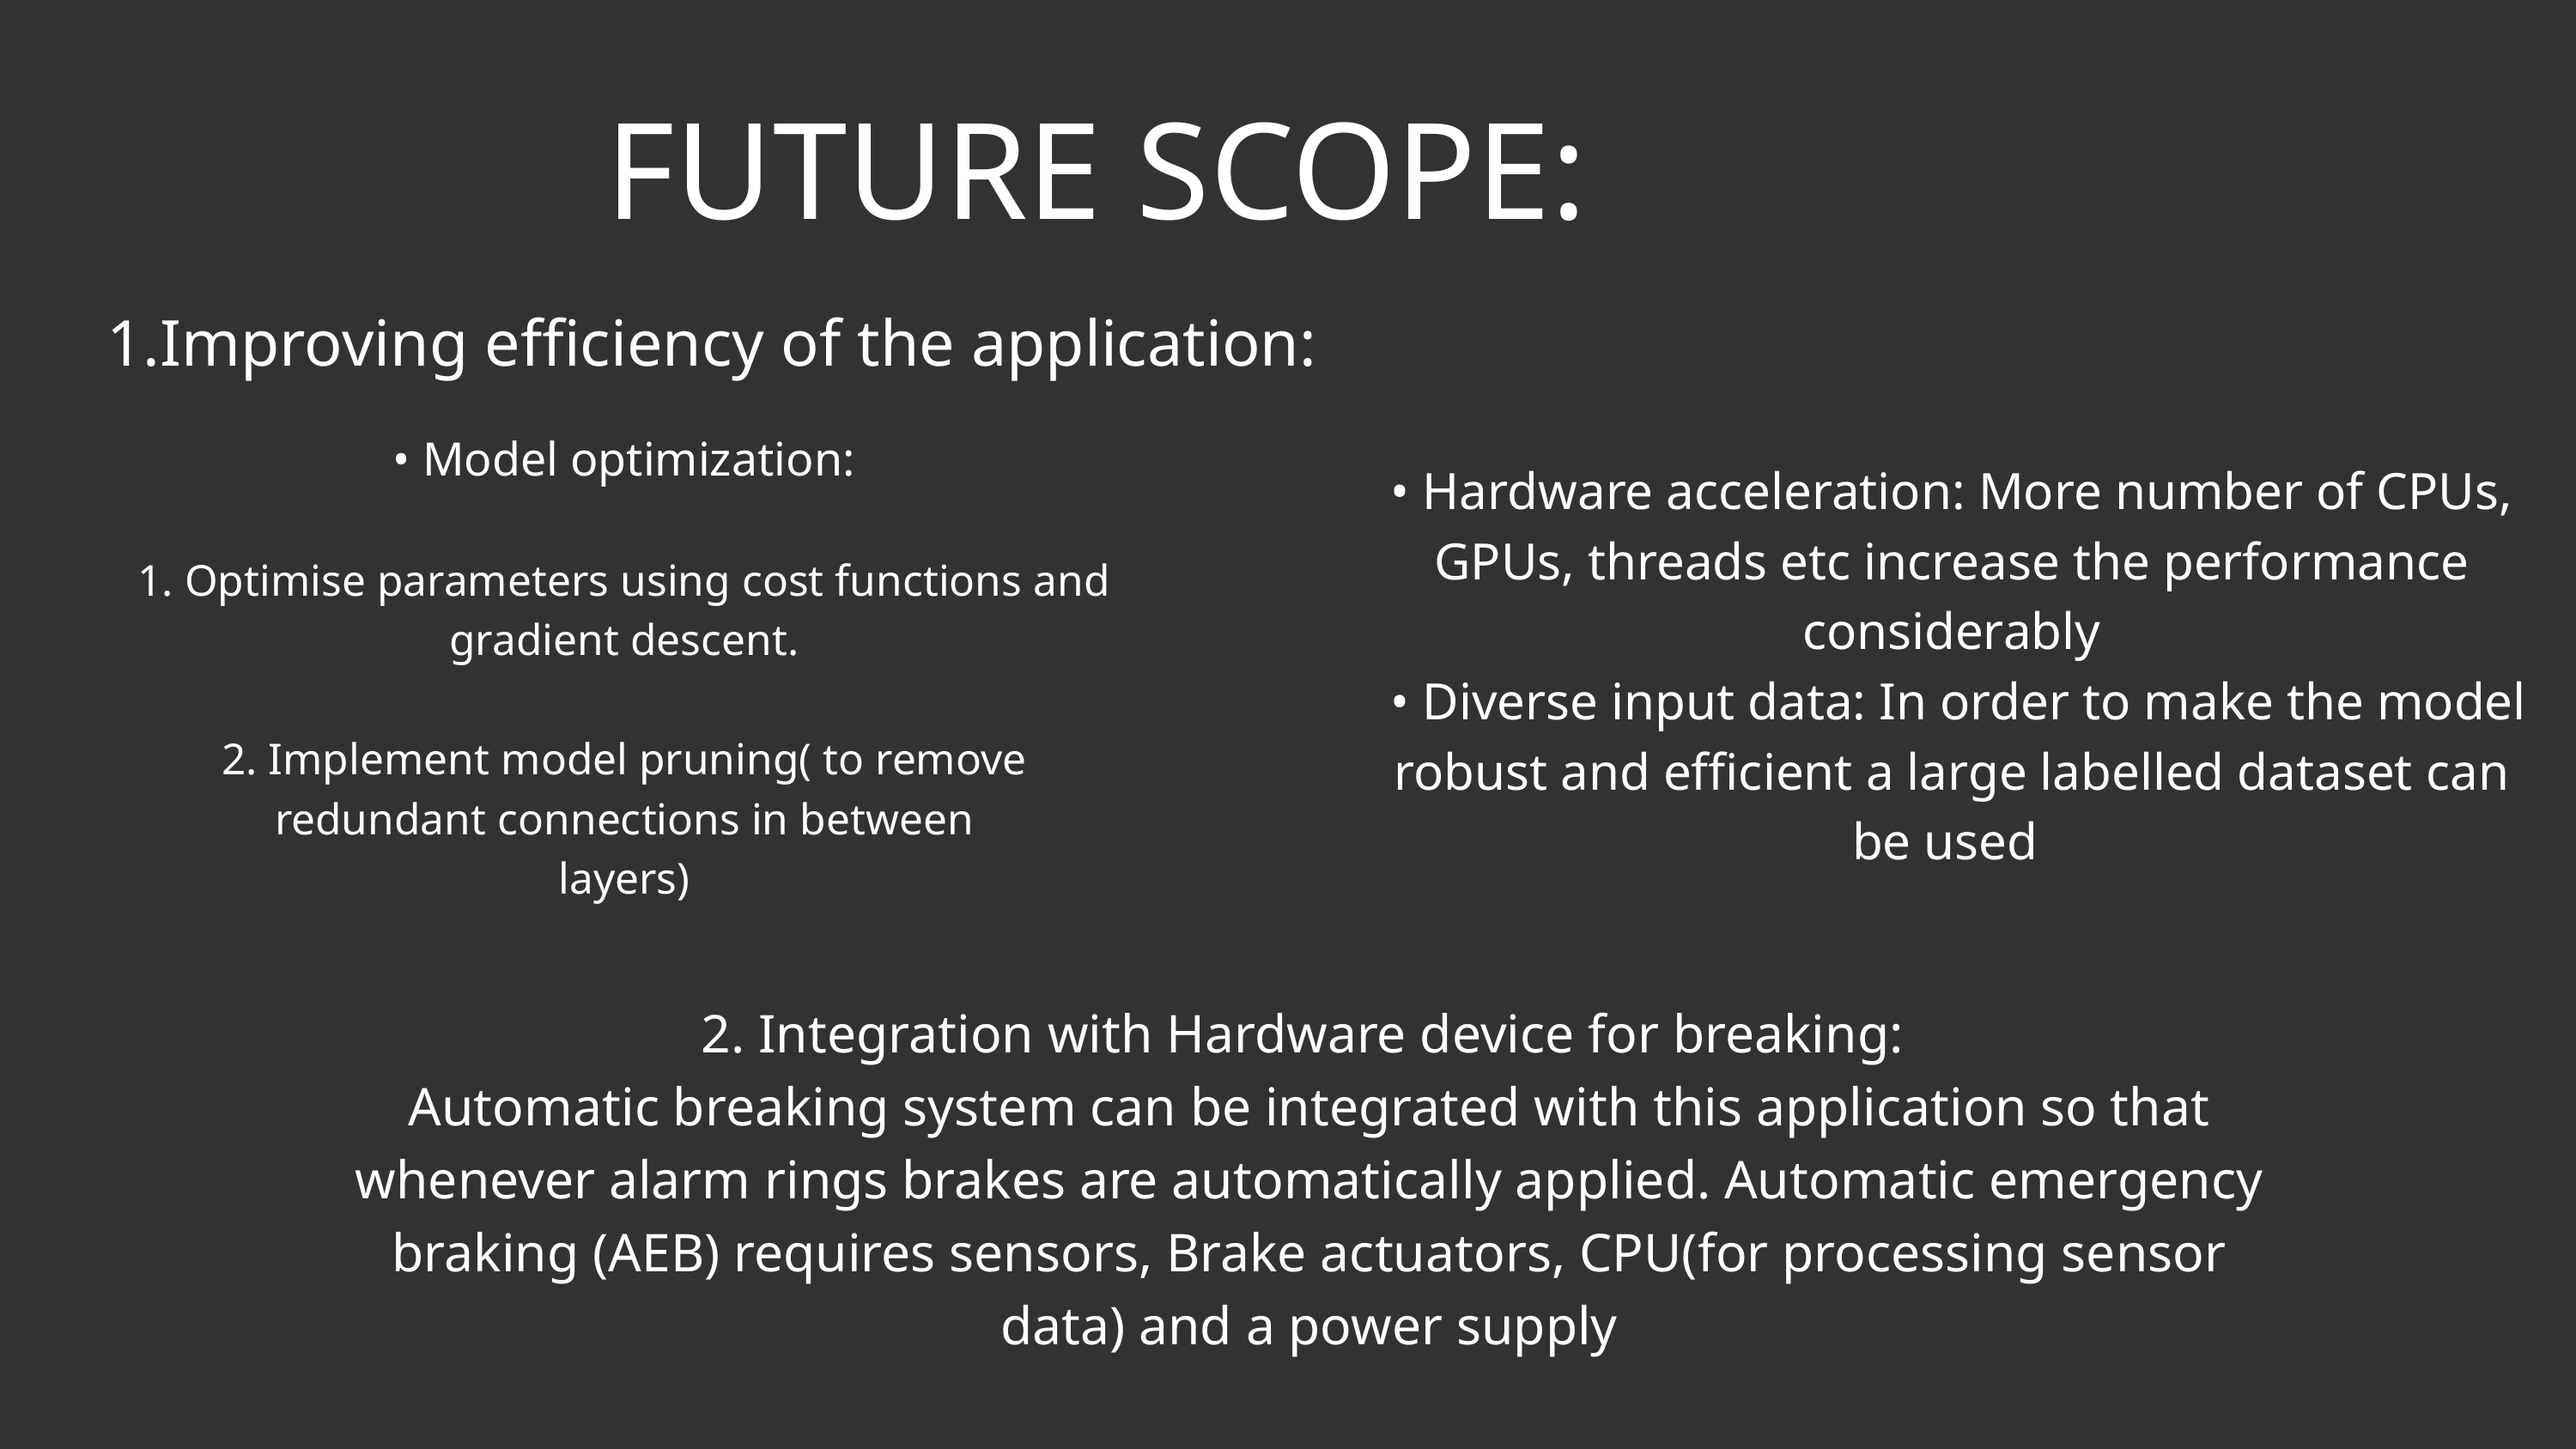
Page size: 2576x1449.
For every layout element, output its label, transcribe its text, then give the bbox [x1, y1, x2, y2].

text_box 1.Improving efficiency of the application: [31, 289, 1393, 379]
text_box • Hardware acceleration: More number of CPUs, GPUs, threads etc increase the performance considerably • Diverse input data: In order to make the model robust and efficient a large labelled dataset can be used [1370, 449, 2533, 870]
text_box FUTURE SCOPE: [526, 58, 1667, 433]
text_box • Model optimization: 1. Optimise parameters using cost functions and gradient descent. 2. Implement model pruning( to remove redundant connections in between layers) [119, 420, 1129, 903]
text_box 2. Integration with Hardware device for breaking: Automatic breaking system can be integrated with this application so that whenever alarm rings brakes are automatically applied. Automatic emergency braking (AEB) requires sensors, Brake actuators, CPU(for processing sensor data) and a power supply [330, 990, 2288, 1355]
